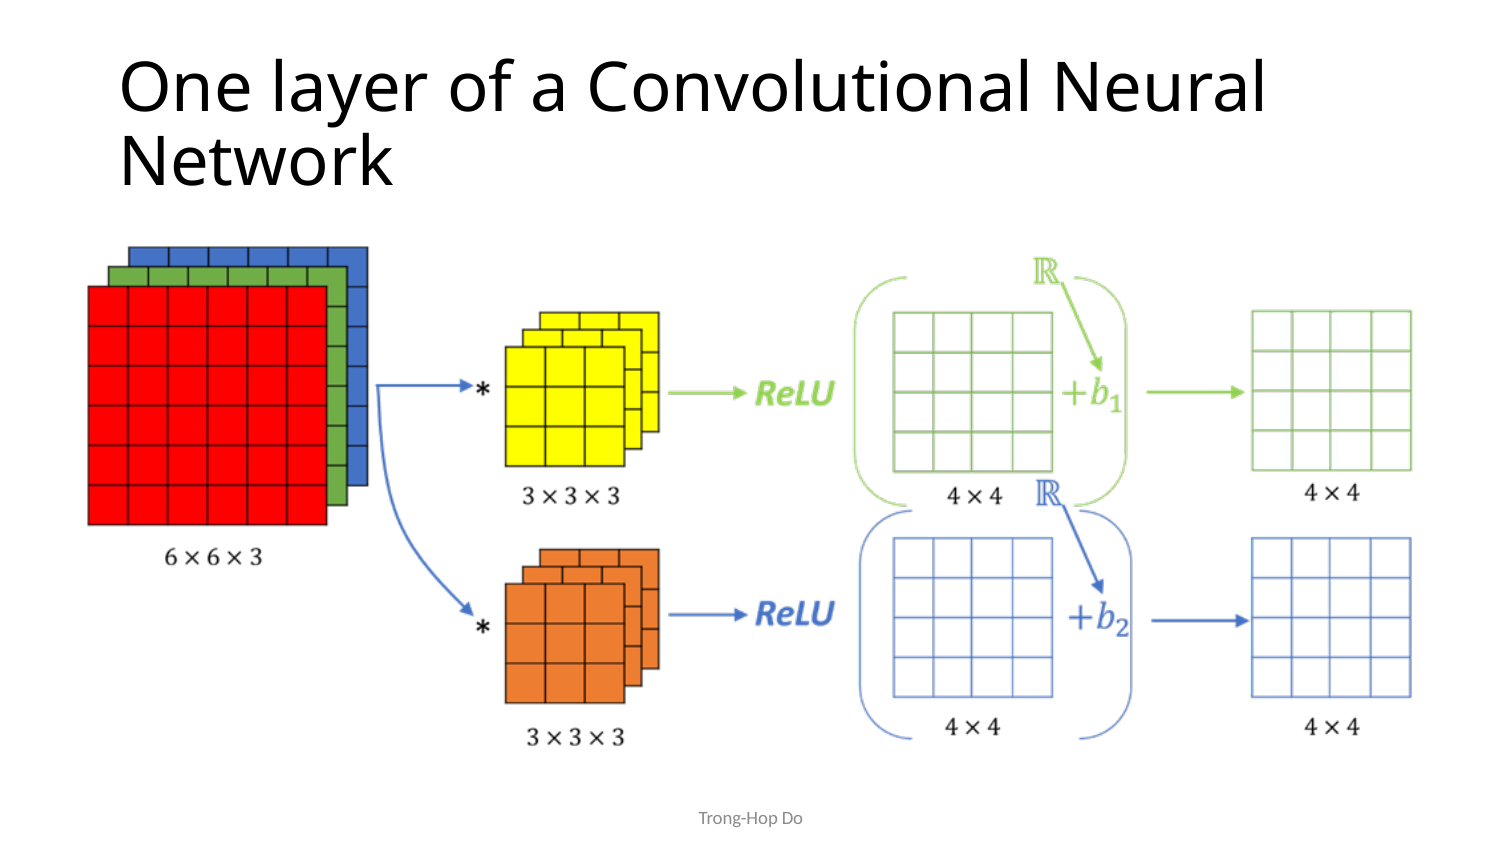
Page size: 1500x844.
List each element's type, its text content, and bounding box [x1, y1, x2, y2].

footer Trong-Hop Do [496, 782, 1004, 827]
title One layer of a Convolutional Neural Network [103, 44, 1397, 208]
picture [87, 246, 1413, 754]
